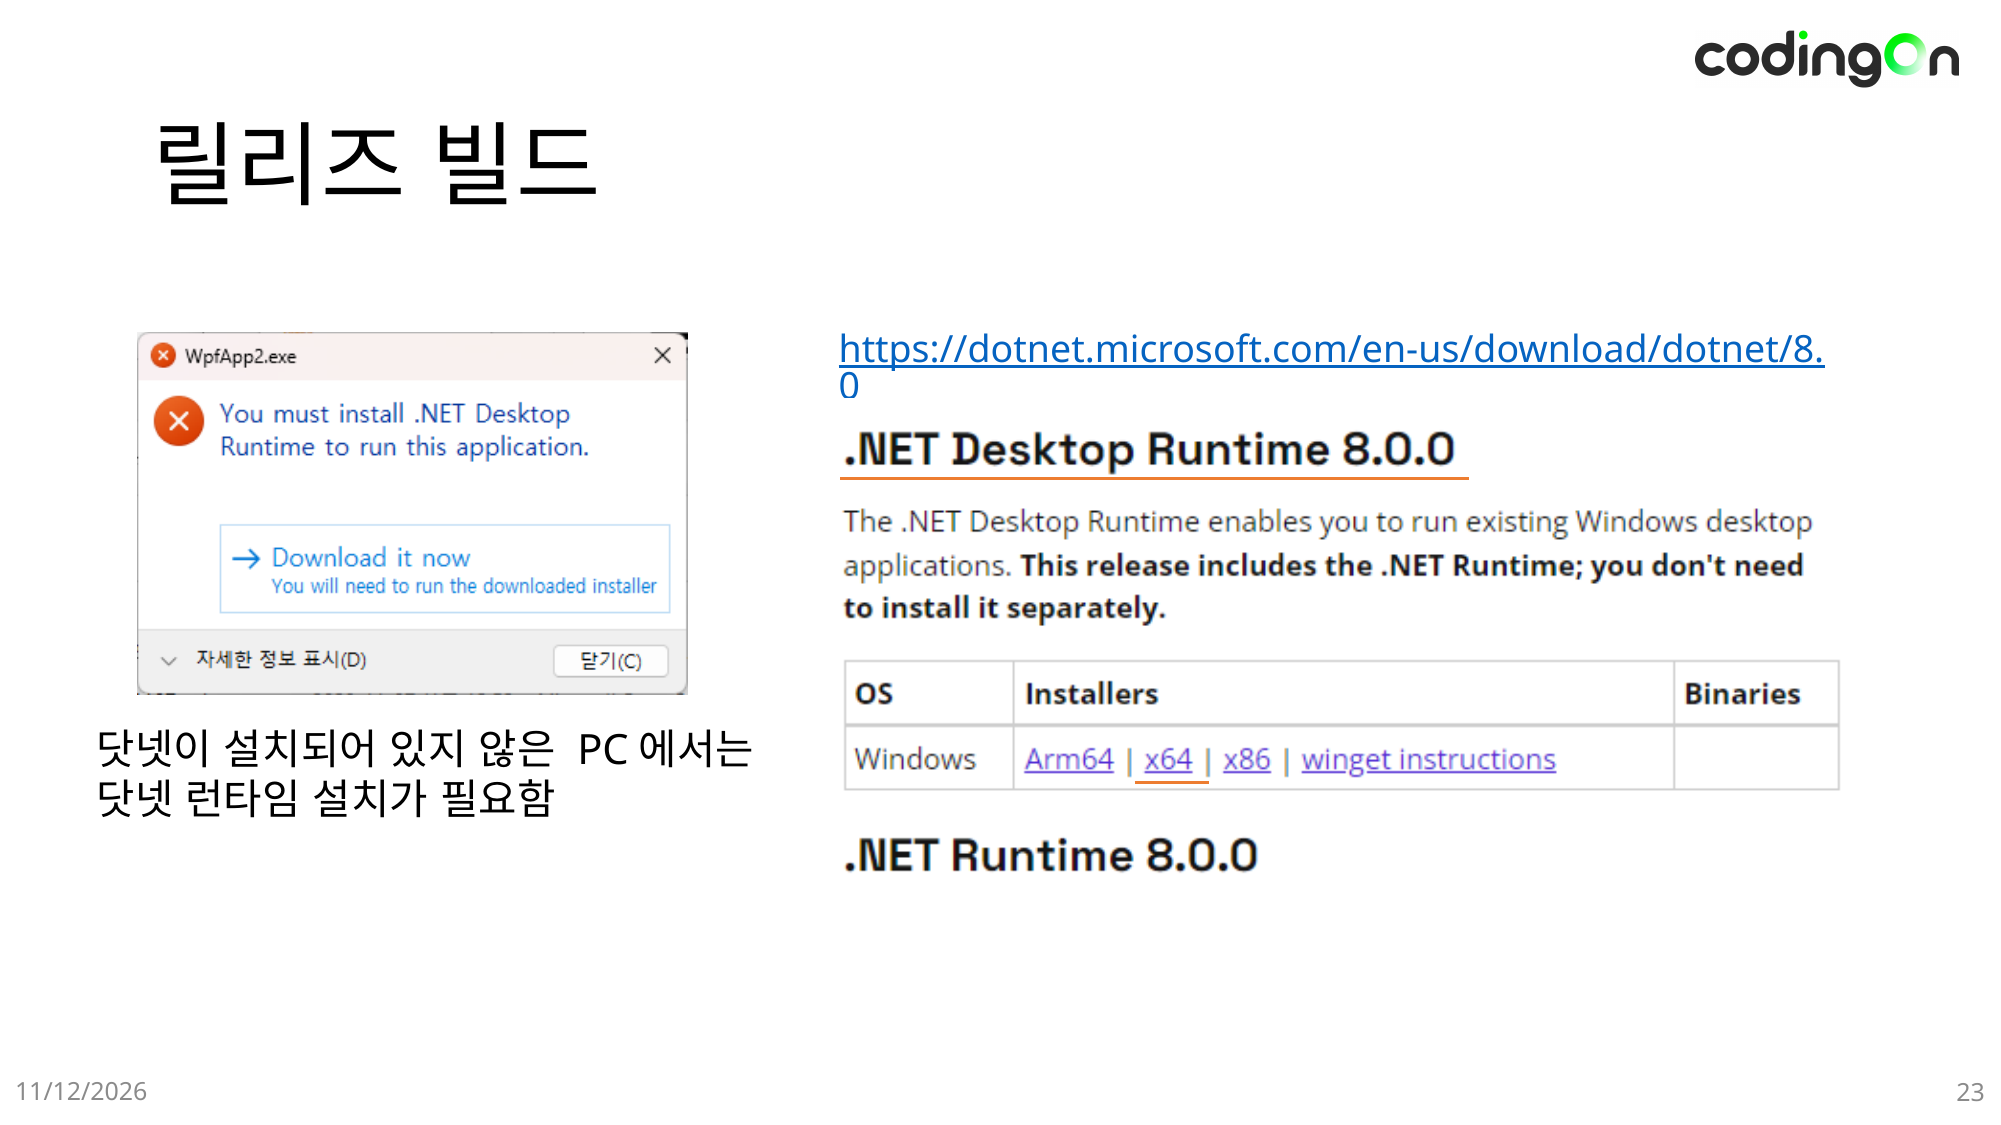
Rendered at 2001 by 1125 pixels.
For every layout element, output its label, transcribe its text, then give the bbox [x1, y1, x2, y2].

picture [1695, 30, 1959, 88]
slide_number 01-12(Sun) [0, 1062, 450, 1123]
text_box https://dotnet.microsoft.com/en-us/download/dotnet/8.0 [823, 317, 1860, 384]
slide_number 23 [1550, 1063, 2000, 1124]
title 릴리즈 빌드 [137, 59, 1863, 278]
text_box 닷넷이 설치되어 있지 않은 PC에서는 닷넷 런타임 설치가 필요함 [82, 715, 770, 831]
picture [814, 398, 1869, 900]
picture [136, 332, 688, 695]
